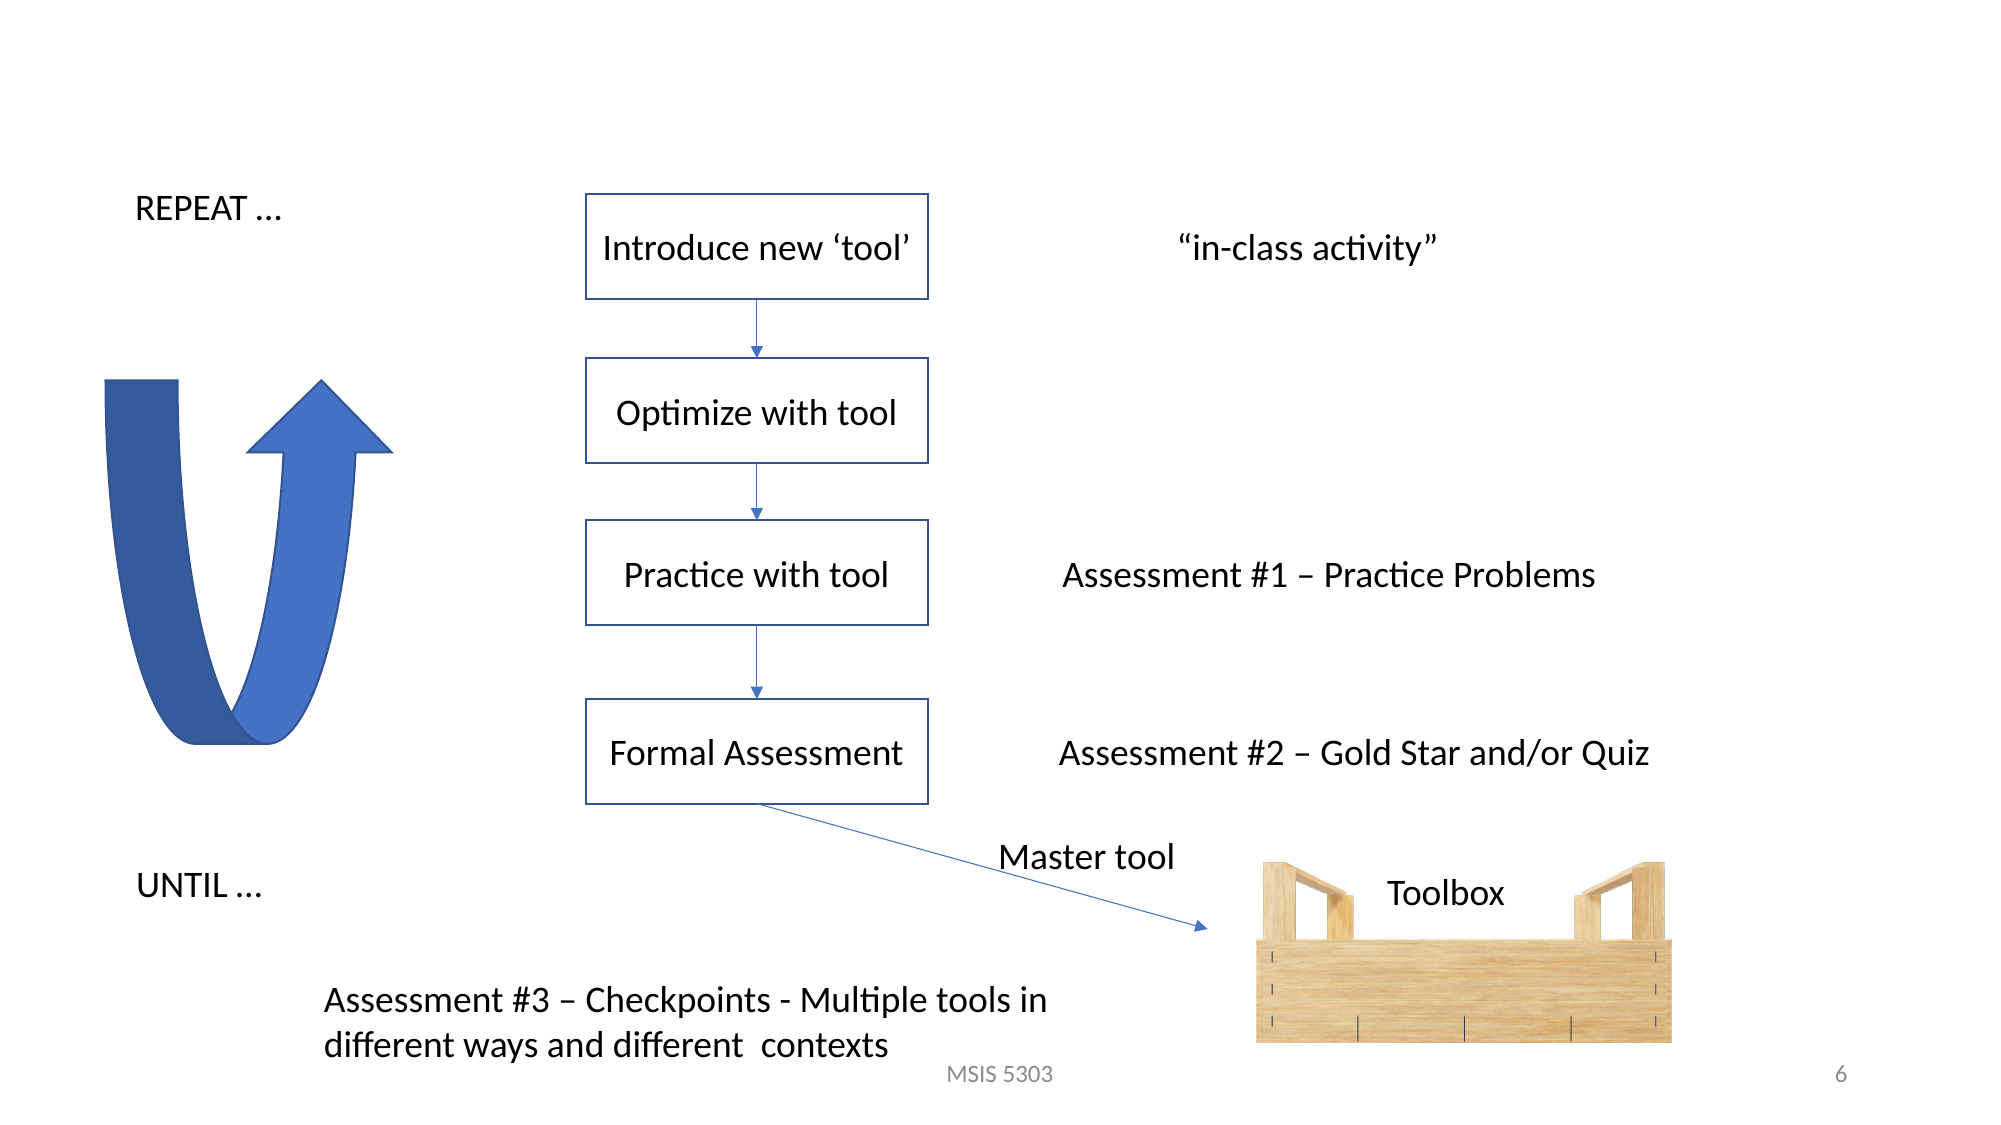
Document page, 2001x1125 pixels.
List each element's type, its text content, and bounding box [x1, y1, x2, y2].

text_box [585, 698, 929, 805]
text_box Practice with tool [609, 542, 905, 602]
text_box [585, 519, 929, 626]
text_box UNTIL … [121, 853, 278, 913]
text_box Assessment #2 – Gold Star and/or Quiz [1044, 720, 1666, 781]
text_box [104, 378, 394, 745]
text_box Optimize with tool [601, 380, 913, 441]
text_box REPEAT … [120, 175, 306, 236]
text_box Assessment #3 – Checkpoints - Multiple tools in different ways and different contexts [309, 967, 1161, 1073]
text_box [756, 803, 1208, 930]
text_box Formal Assessment [594, 721, 920, 781]
text_box Introduce new ‘tool’ [587, 215, 926, 276]
text_box “in-class activity” [1161, 215, 1463, 276]
text_box [585, 357, 929, 464]
text_box Assessment #1 – Practice Problems [1047, 542, 1612, 602]
footer MSIS 5303 [662, 1042, 1338, 1103]
text_box [585, 193, 929, 300]
slide_number 6 [1412, 1042, 1863, 1103]
picture [1255, 860, 1673, 1043]
